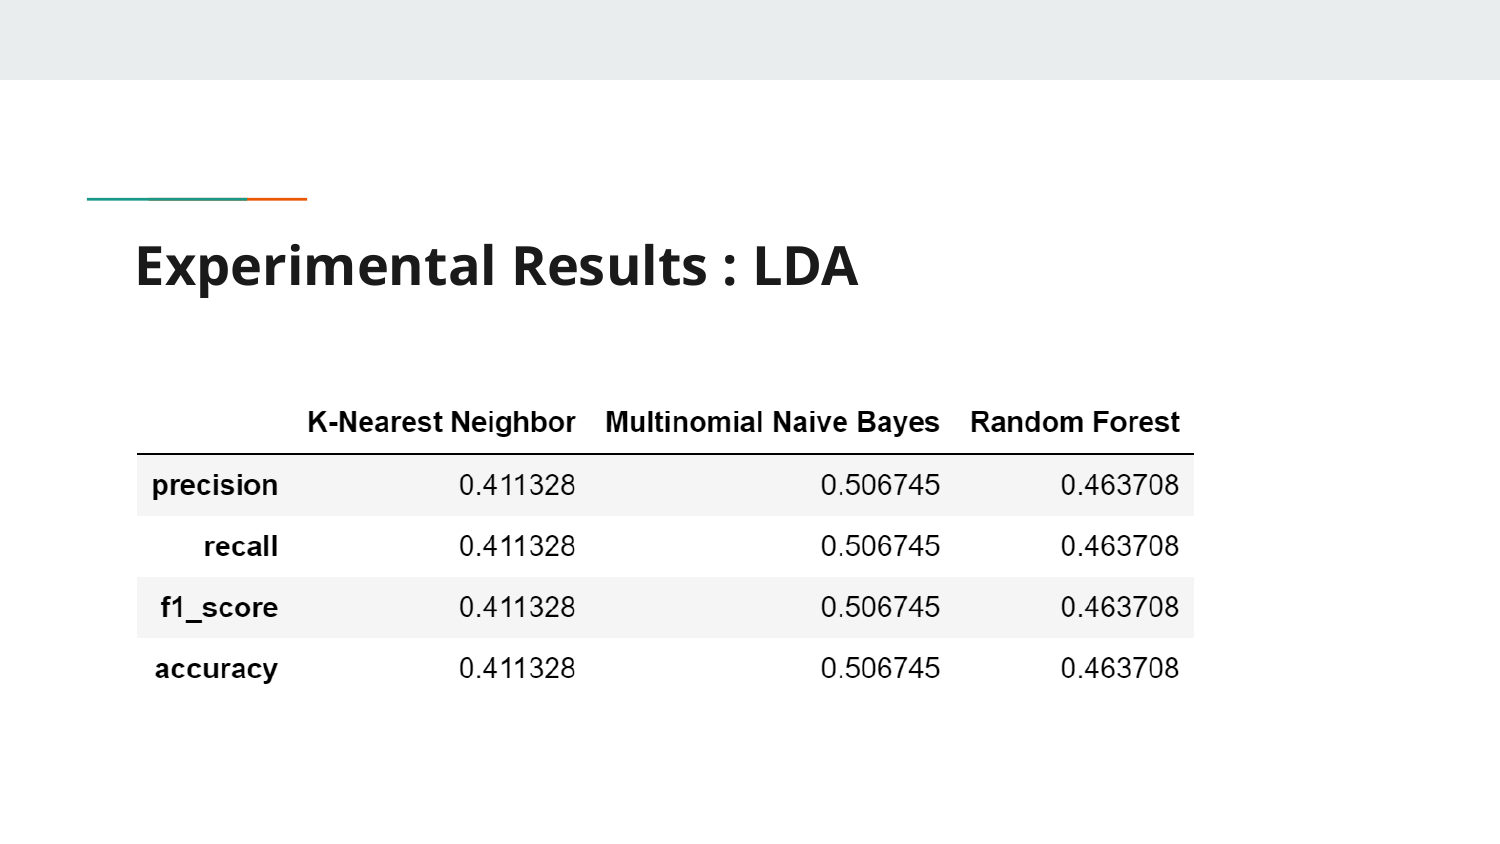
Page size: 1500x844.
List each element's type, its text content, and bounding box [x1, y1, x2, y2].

title Experimental Results : LDA [119, 216, 1102, 368]
picture [119, 368, 1213, 719]
